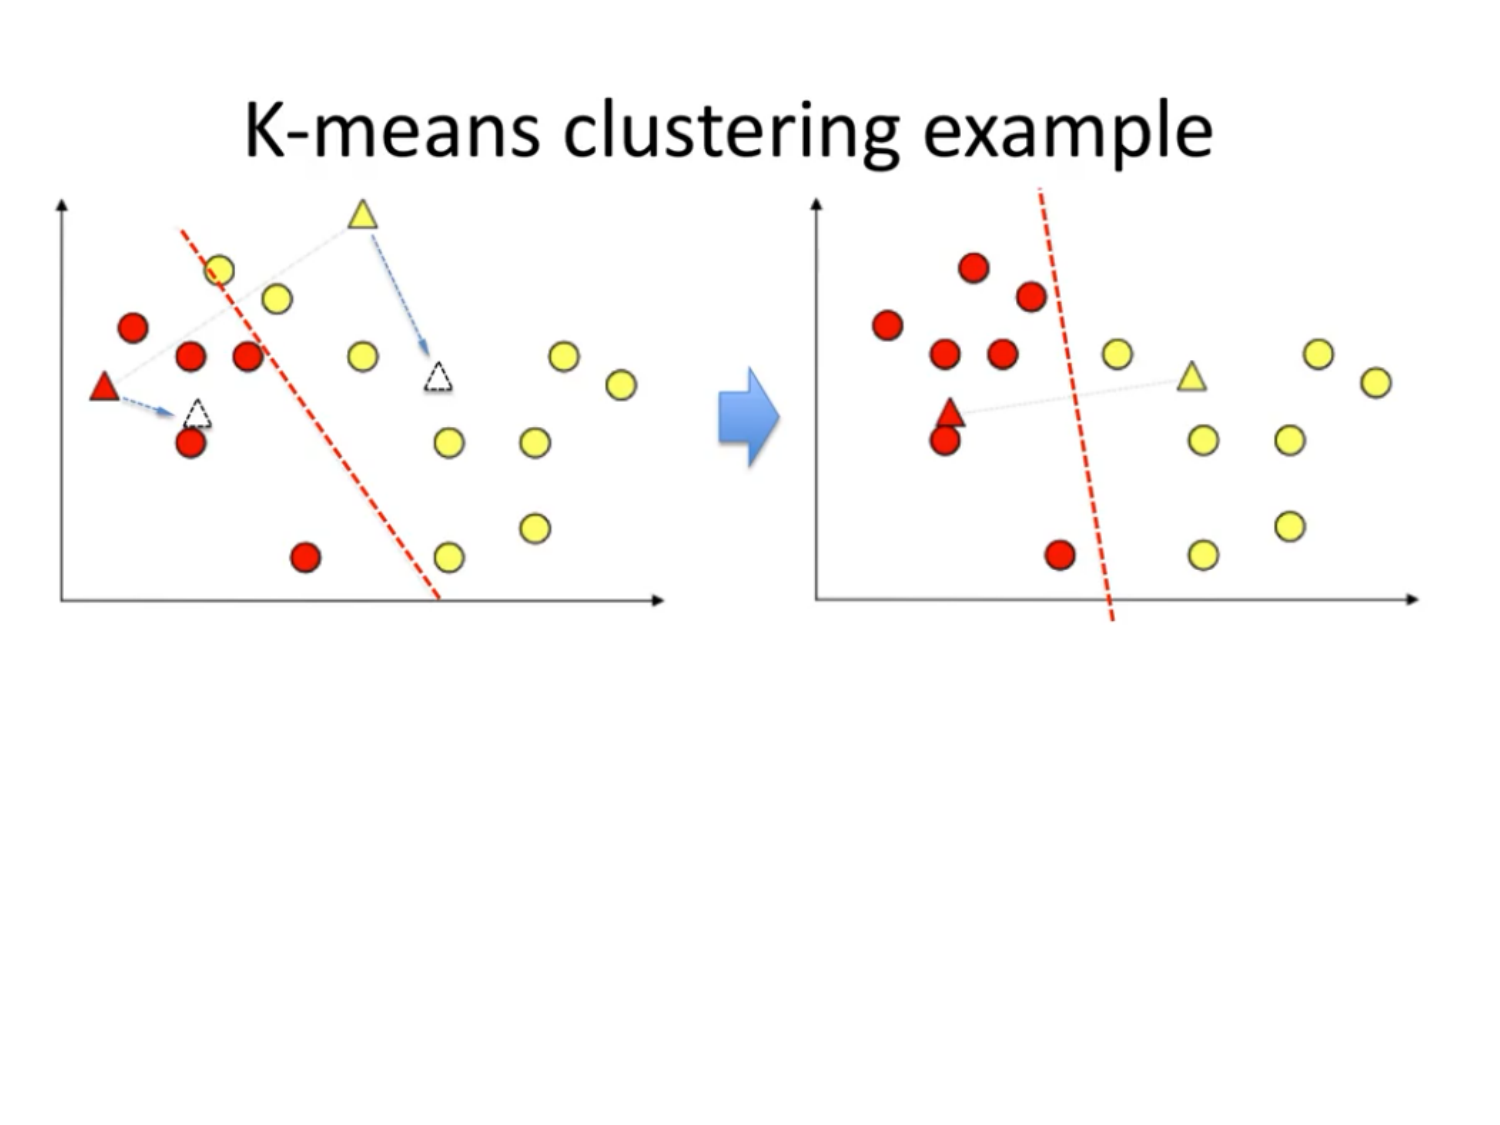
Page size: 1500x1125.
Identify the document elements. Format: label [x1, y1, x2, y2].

picture [41, 61, 1430, 976]
